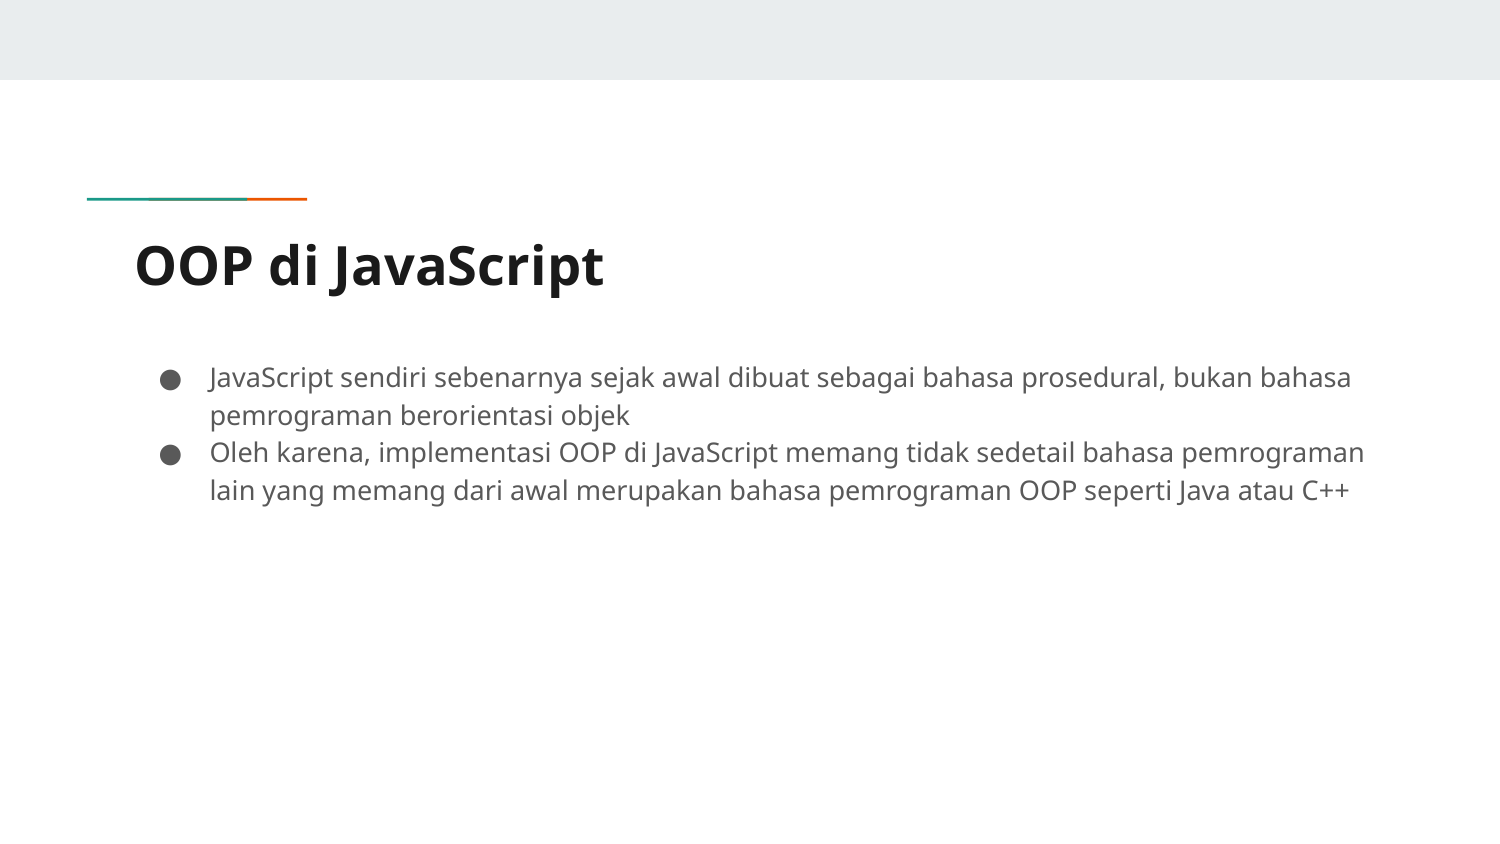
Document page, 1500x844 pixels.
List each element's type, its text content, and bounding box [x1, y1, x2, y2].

title OOP di JavaScript [119, 216, 1381, 305]
list JavaScript sendiri sebenarnya sejak awal dibuat sebagai bahasa prosedural, bukan bahasa pemrograman berorientasi objek Oleh karena, implementasi OOP di JavaScript memang tidak sedetail bahasa pemrograman lain yang memang dari awal merupakan bahasa pemrograman OOP seperti Java atau C++ [119, 341, 1381, 712]
